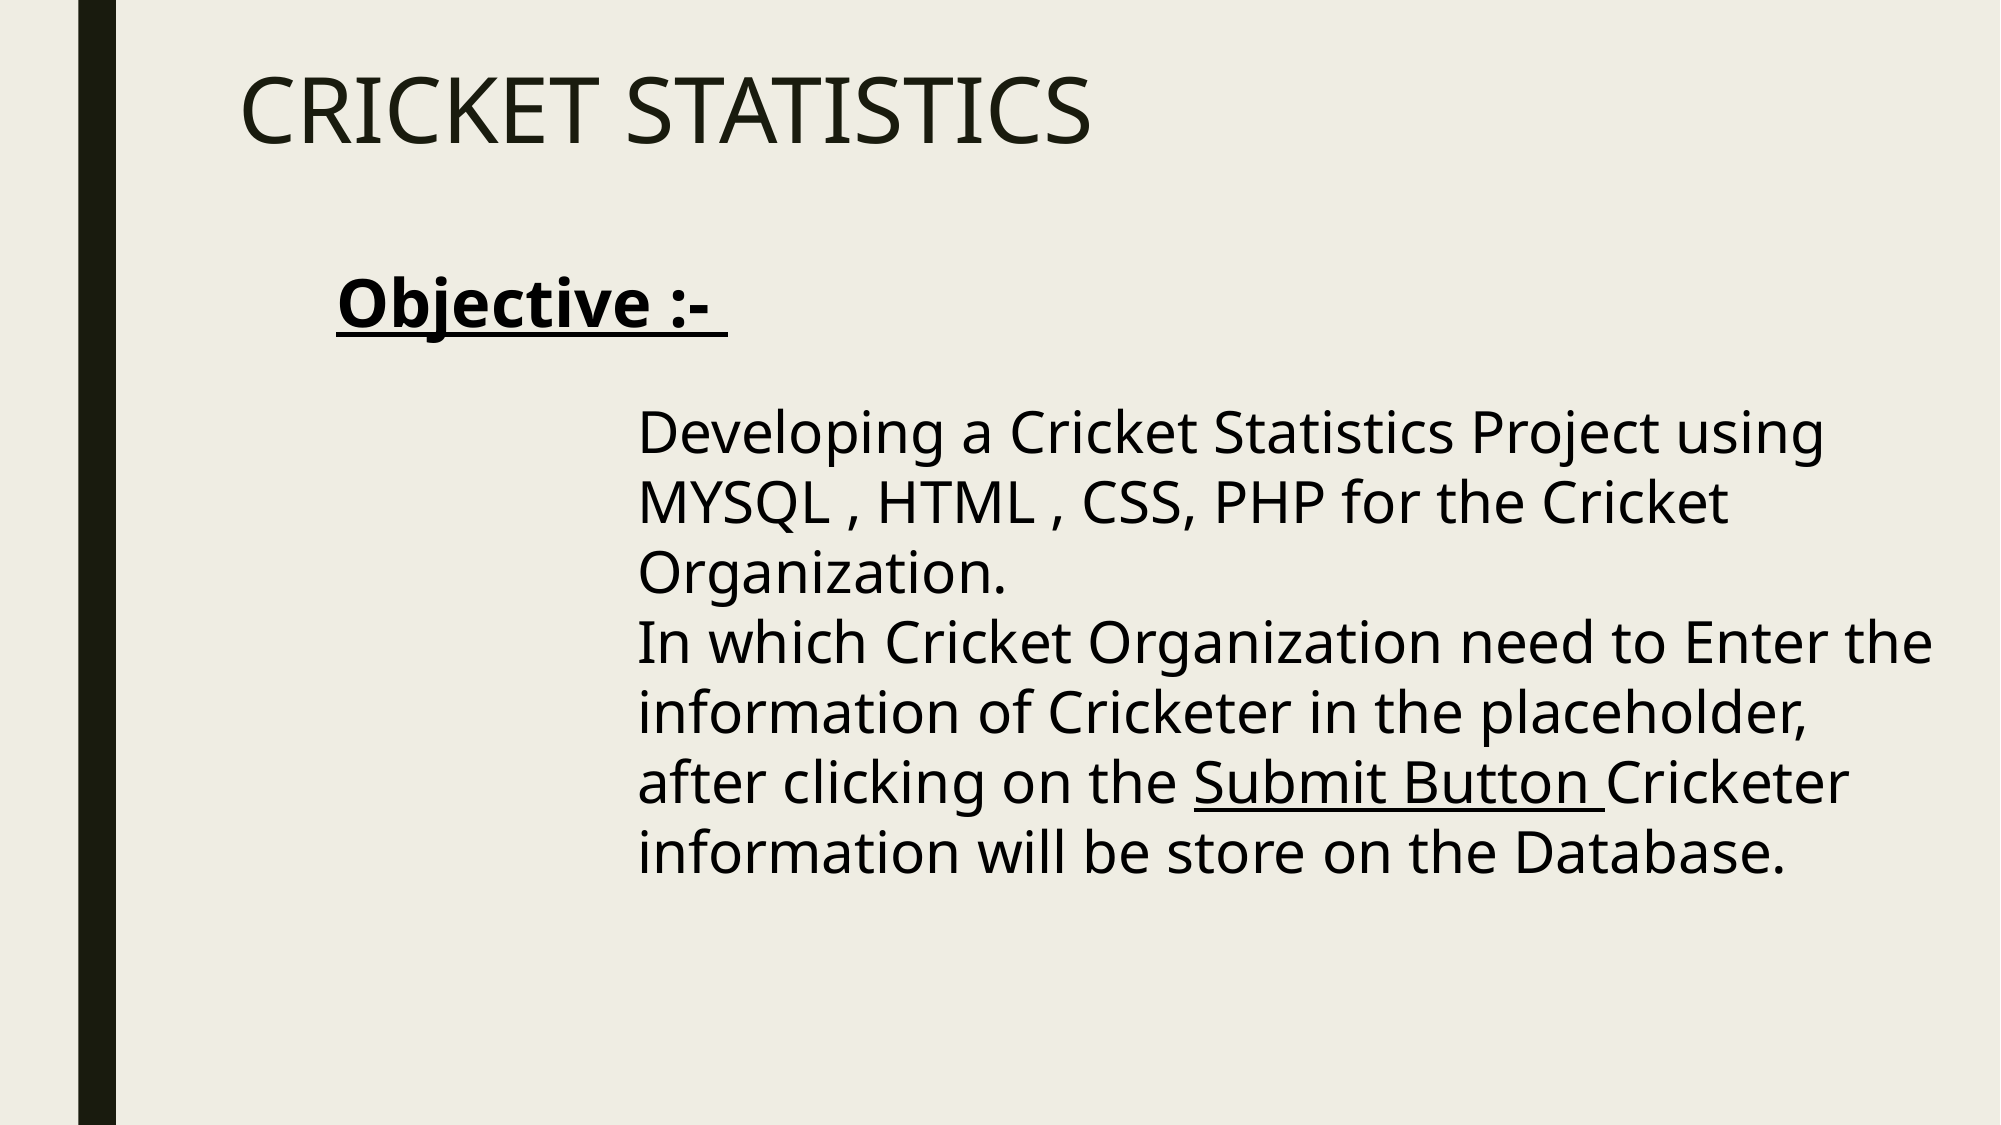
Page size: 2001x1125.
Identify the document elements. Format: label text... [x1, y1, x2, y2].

text_box Objective :- [321, 253, 924, 483]
title CRICKET STATISTICS [223, 57, 1515, 200]
text_box Developing a Cricket Statistics Project using MYSQL , HTML , CSS, PHP for the Cricket Organization. In which Cricket Organization need to Enter the information of Cricketer in the placeholder, after clicking on the Submit Button Cricketer information will be store on the Database. [622, 387, 1962, 893]
